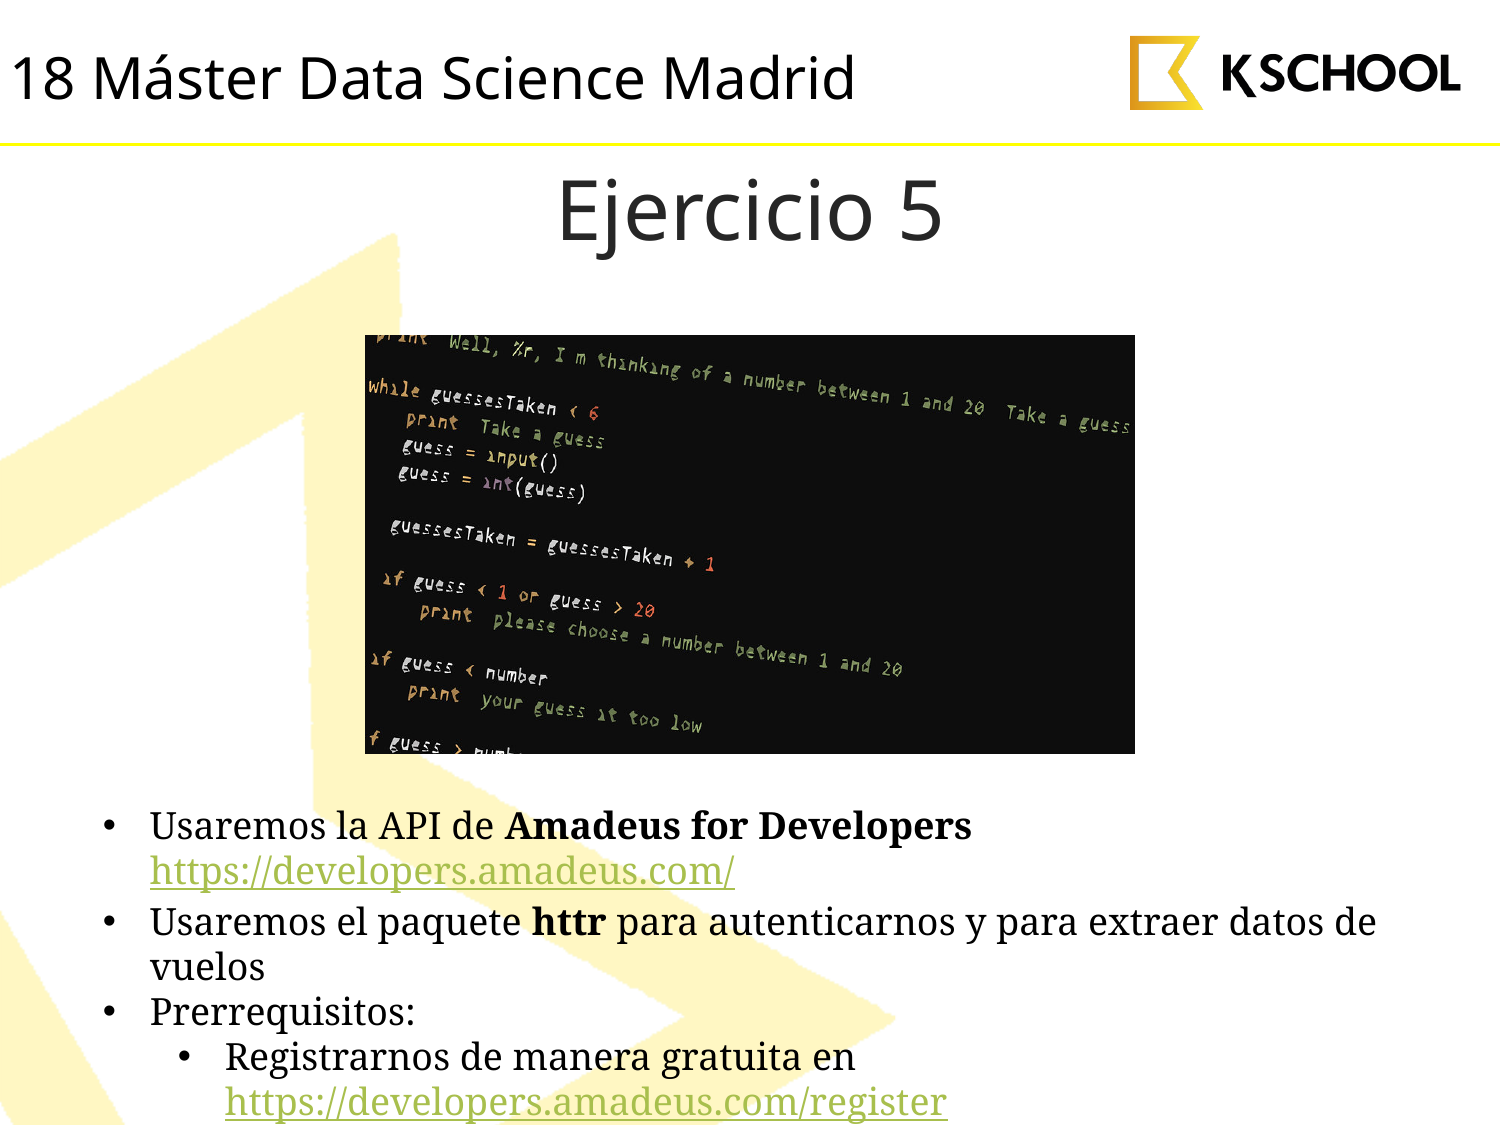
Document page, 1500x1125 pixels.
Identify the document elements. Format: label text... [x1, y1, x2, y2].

picture [1121, 23, 1473, 120]
text_box Usaremos la API de Amadeus for Developers https://developers.amadeus.com/ Usaremos el paquete httr para autenticarnos y para extraer datos de vuelos Prerrequisitos: Registrarnos de manera gratuita en https://developers.amadeus.com/register Crear una app gratuita (self-service) en https://developers.amadeus.com/my-apps [88, 794, 1441, 1125]
title Ejercicio 5 [193, 150, 1309, 365]
picture [0, 188, 1135, 1125]
